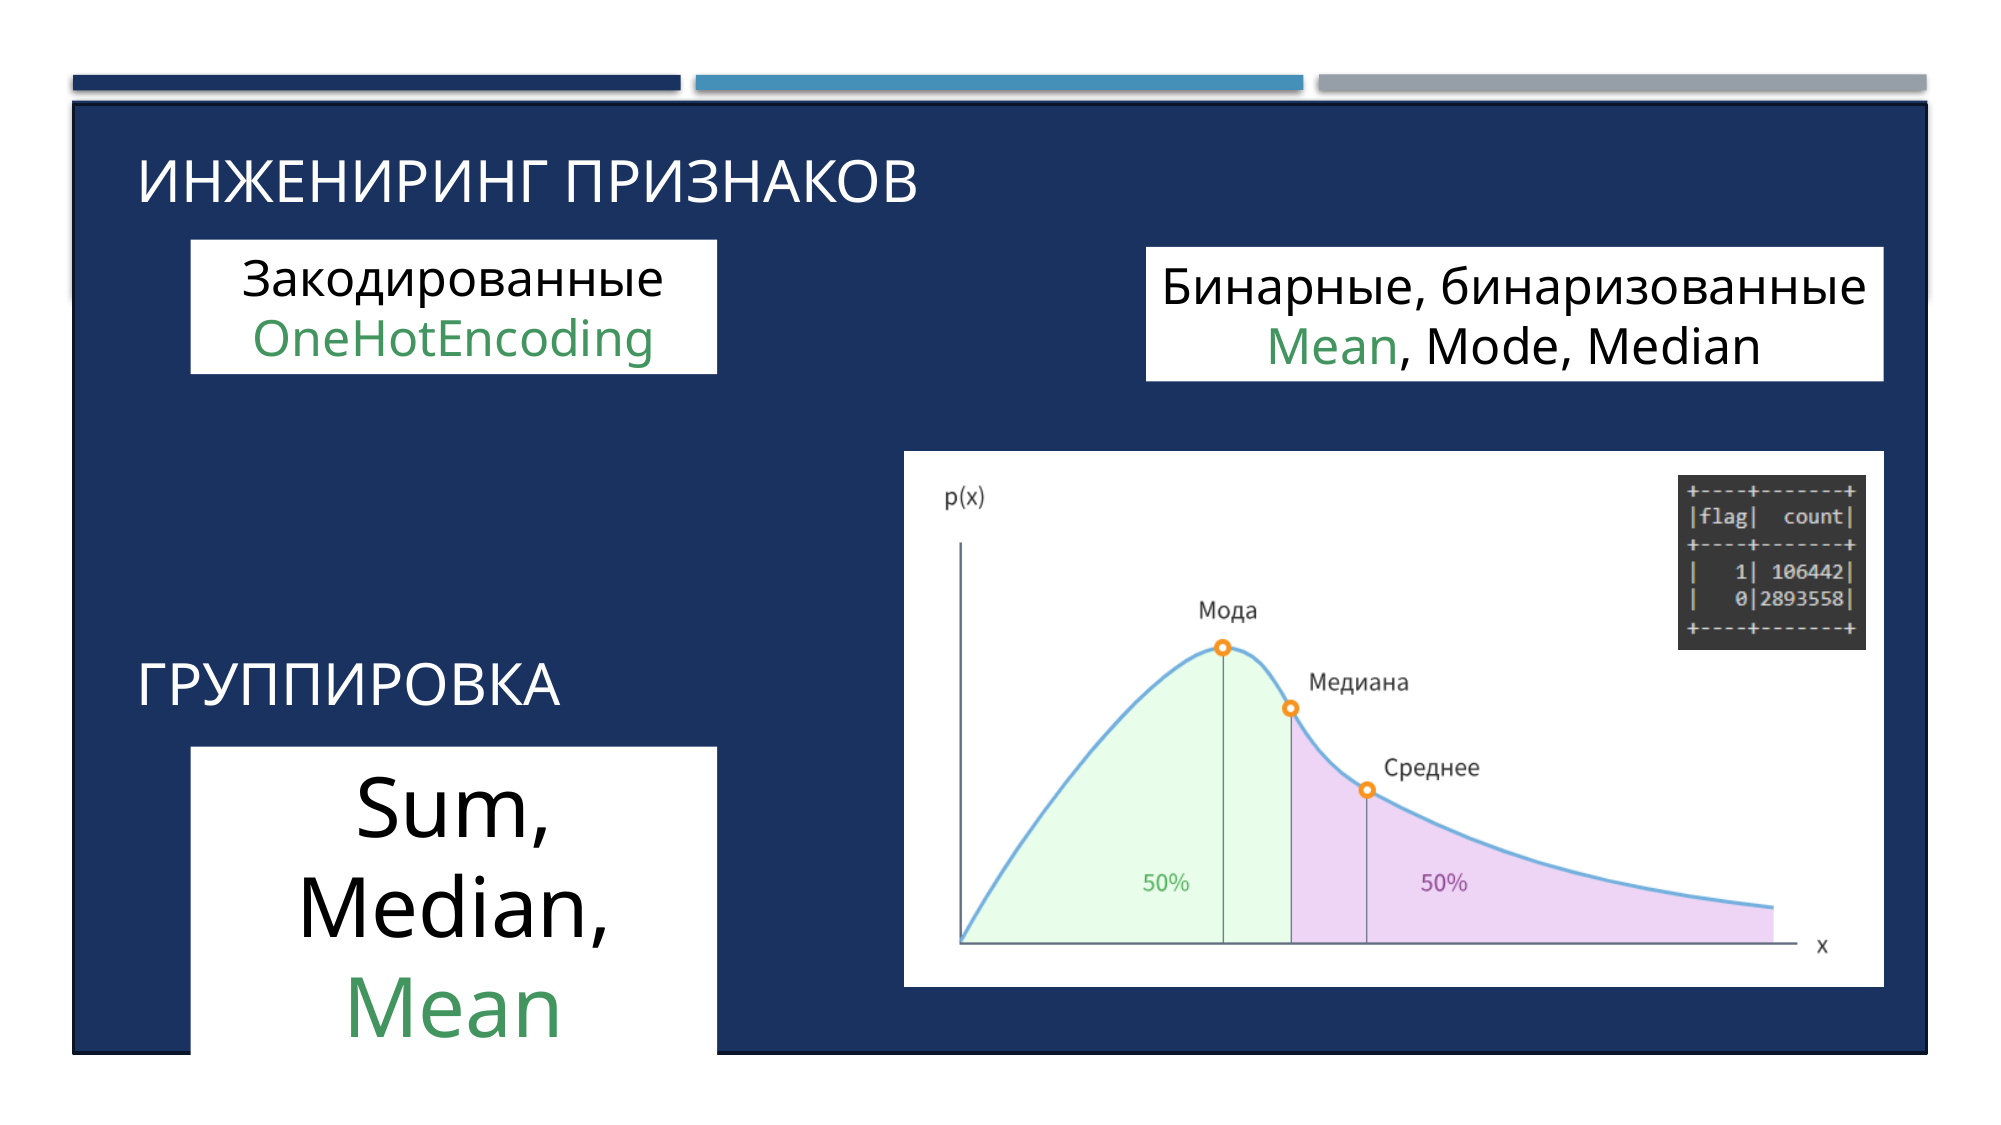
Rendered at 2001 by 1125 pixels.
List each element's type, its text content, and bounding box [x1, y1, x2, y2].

text_box Sum, Median, Mean [190, 803, 718, 1062]
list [104, 140, 1896, 792]
picture [903, 450, 1885, 987]
text_box [72, 103, 1928, 1055]
